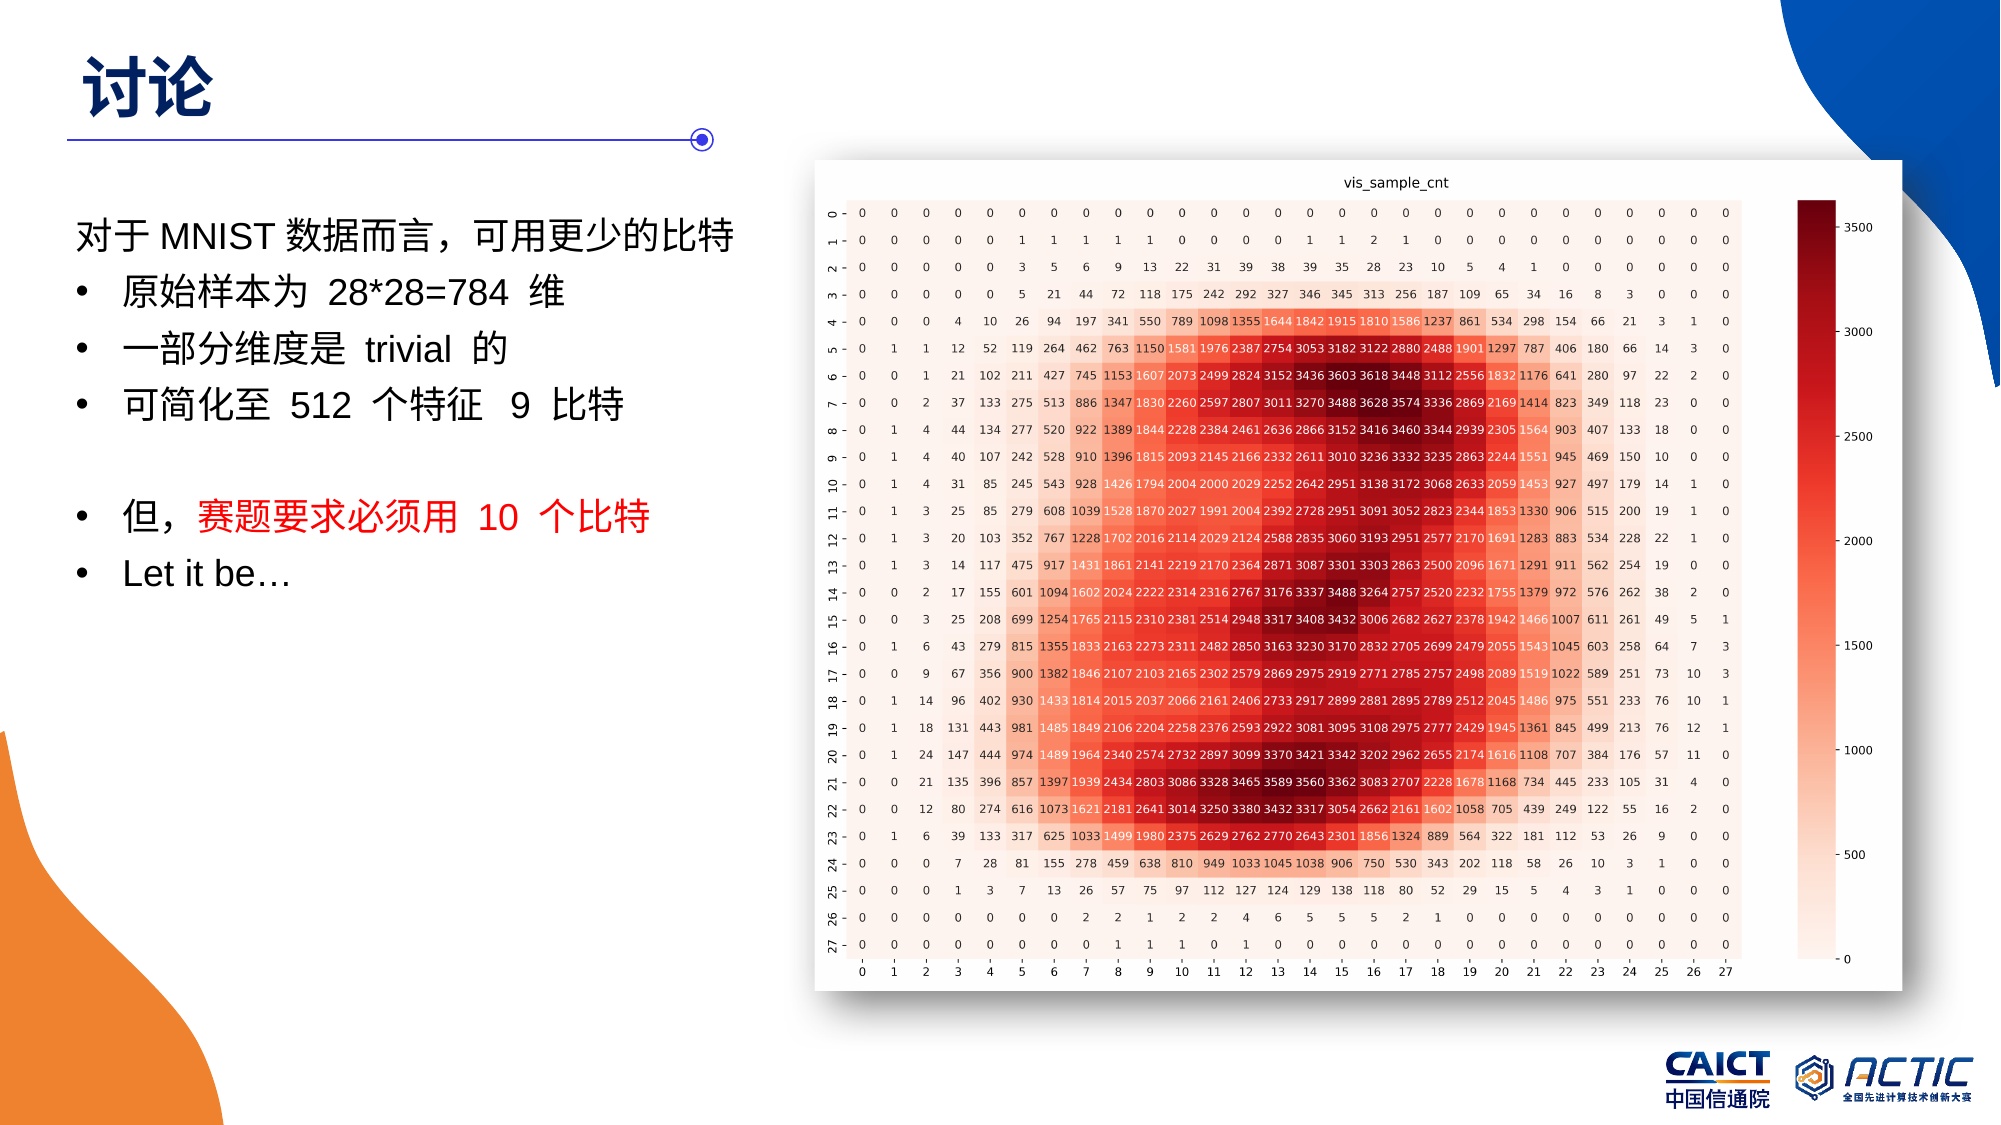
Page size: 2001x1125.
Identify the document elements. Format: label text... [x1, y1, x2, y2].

picture [1779, 1036, 1992, 1124]
text_box 讨论 [66, 37, 1637, 133]
text_box [1779, 0, 2000, 389]
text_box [66, 128, 714, 152]
text_box [0, 729, 225, 1125]
picture [814, 159, 1903, 992]
picture [1666, 1050, 1771, 1110]
